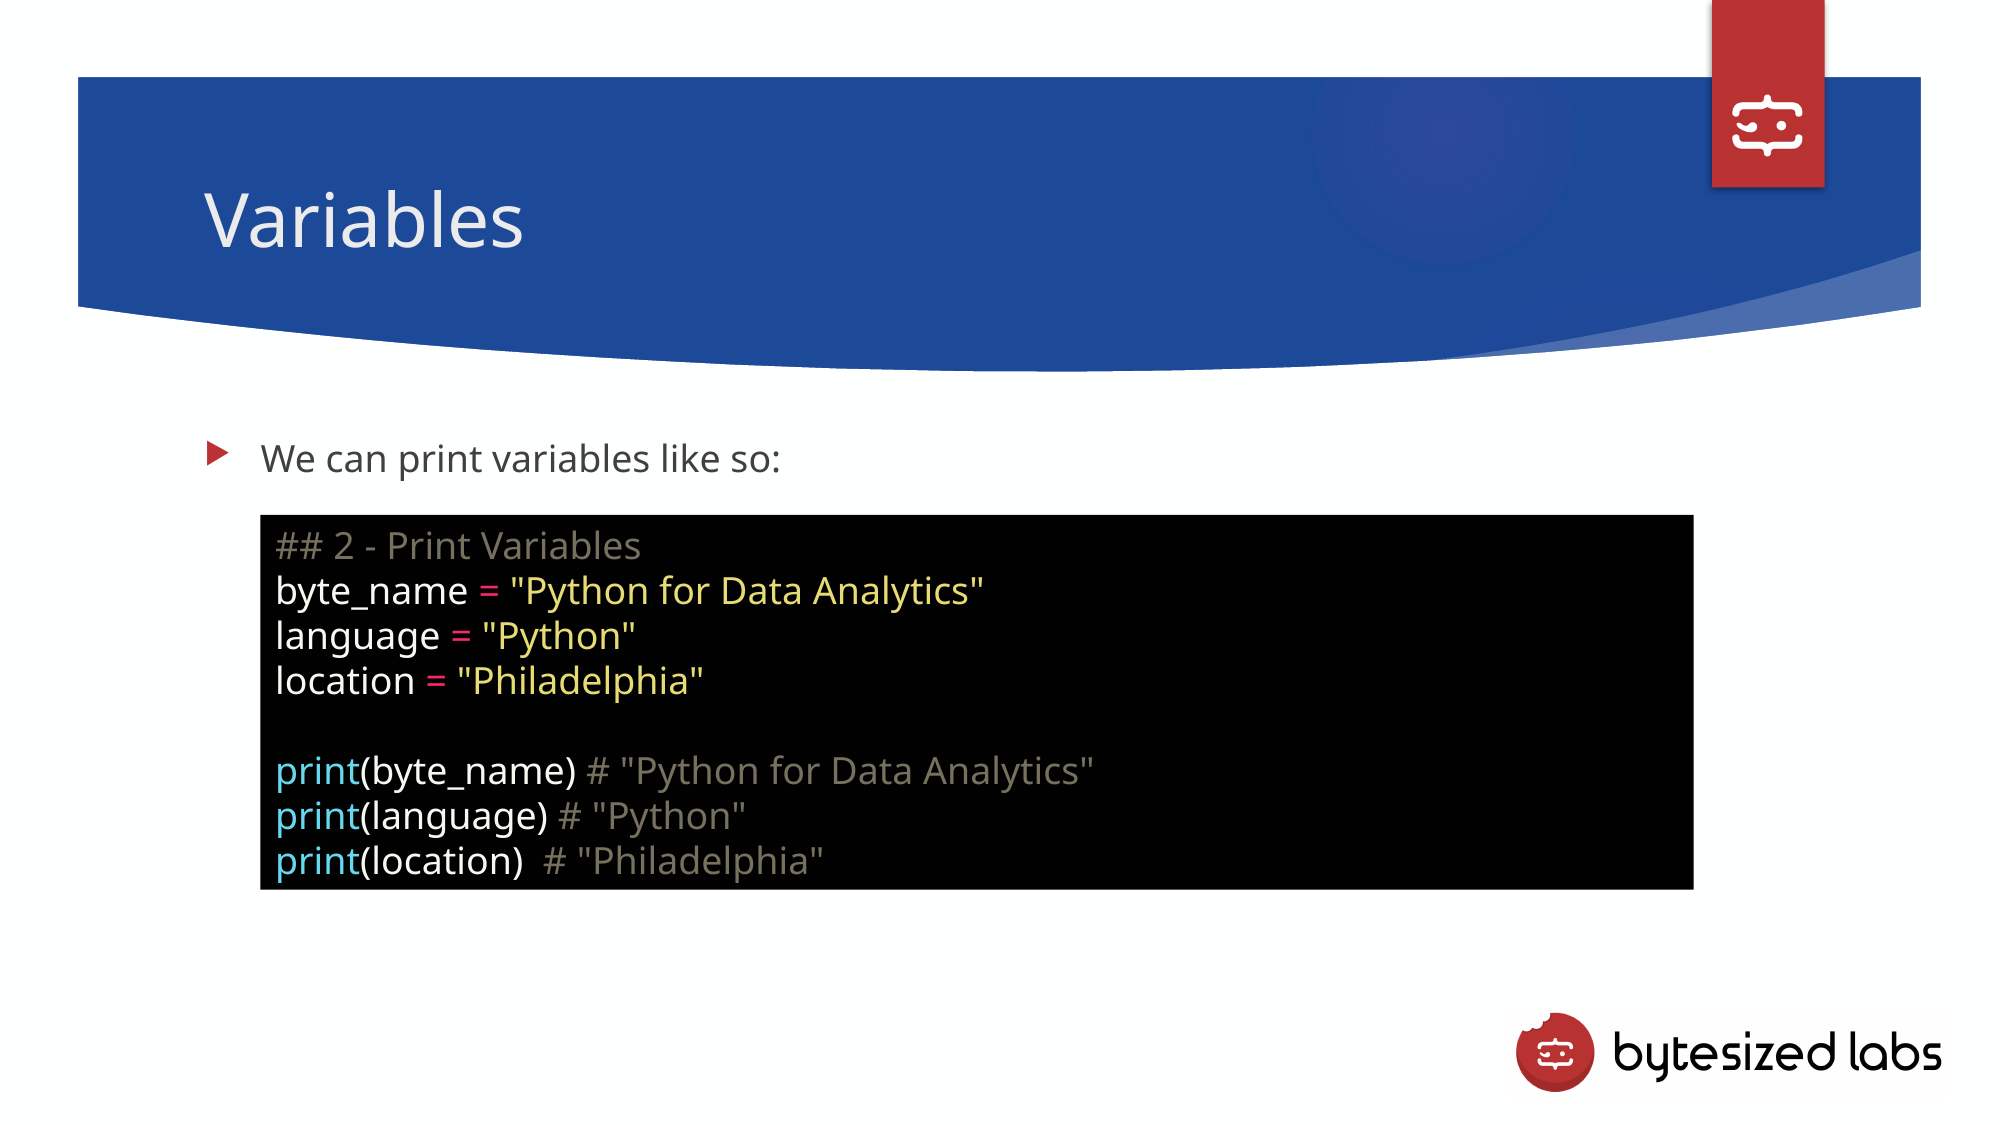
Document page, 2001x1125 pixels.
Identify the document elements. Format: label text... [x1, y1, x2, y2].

picture [1509, 1007, 1947, 1099]
title Variables [189, 159, 1627, 276]
list We can print variables like so: [189, 427, 1638, 988]
picture [1727, 92, 1807, 160]
text_box ## 2 - Print Variables byte_name = "Python for Data Analytics" language = "Python" location = "Philadelphia" print(byte_name) # "Python for Data Analytics" print(language) # "Python" print(location) # "Philadelphia" [260, 514, 1694, 890]
